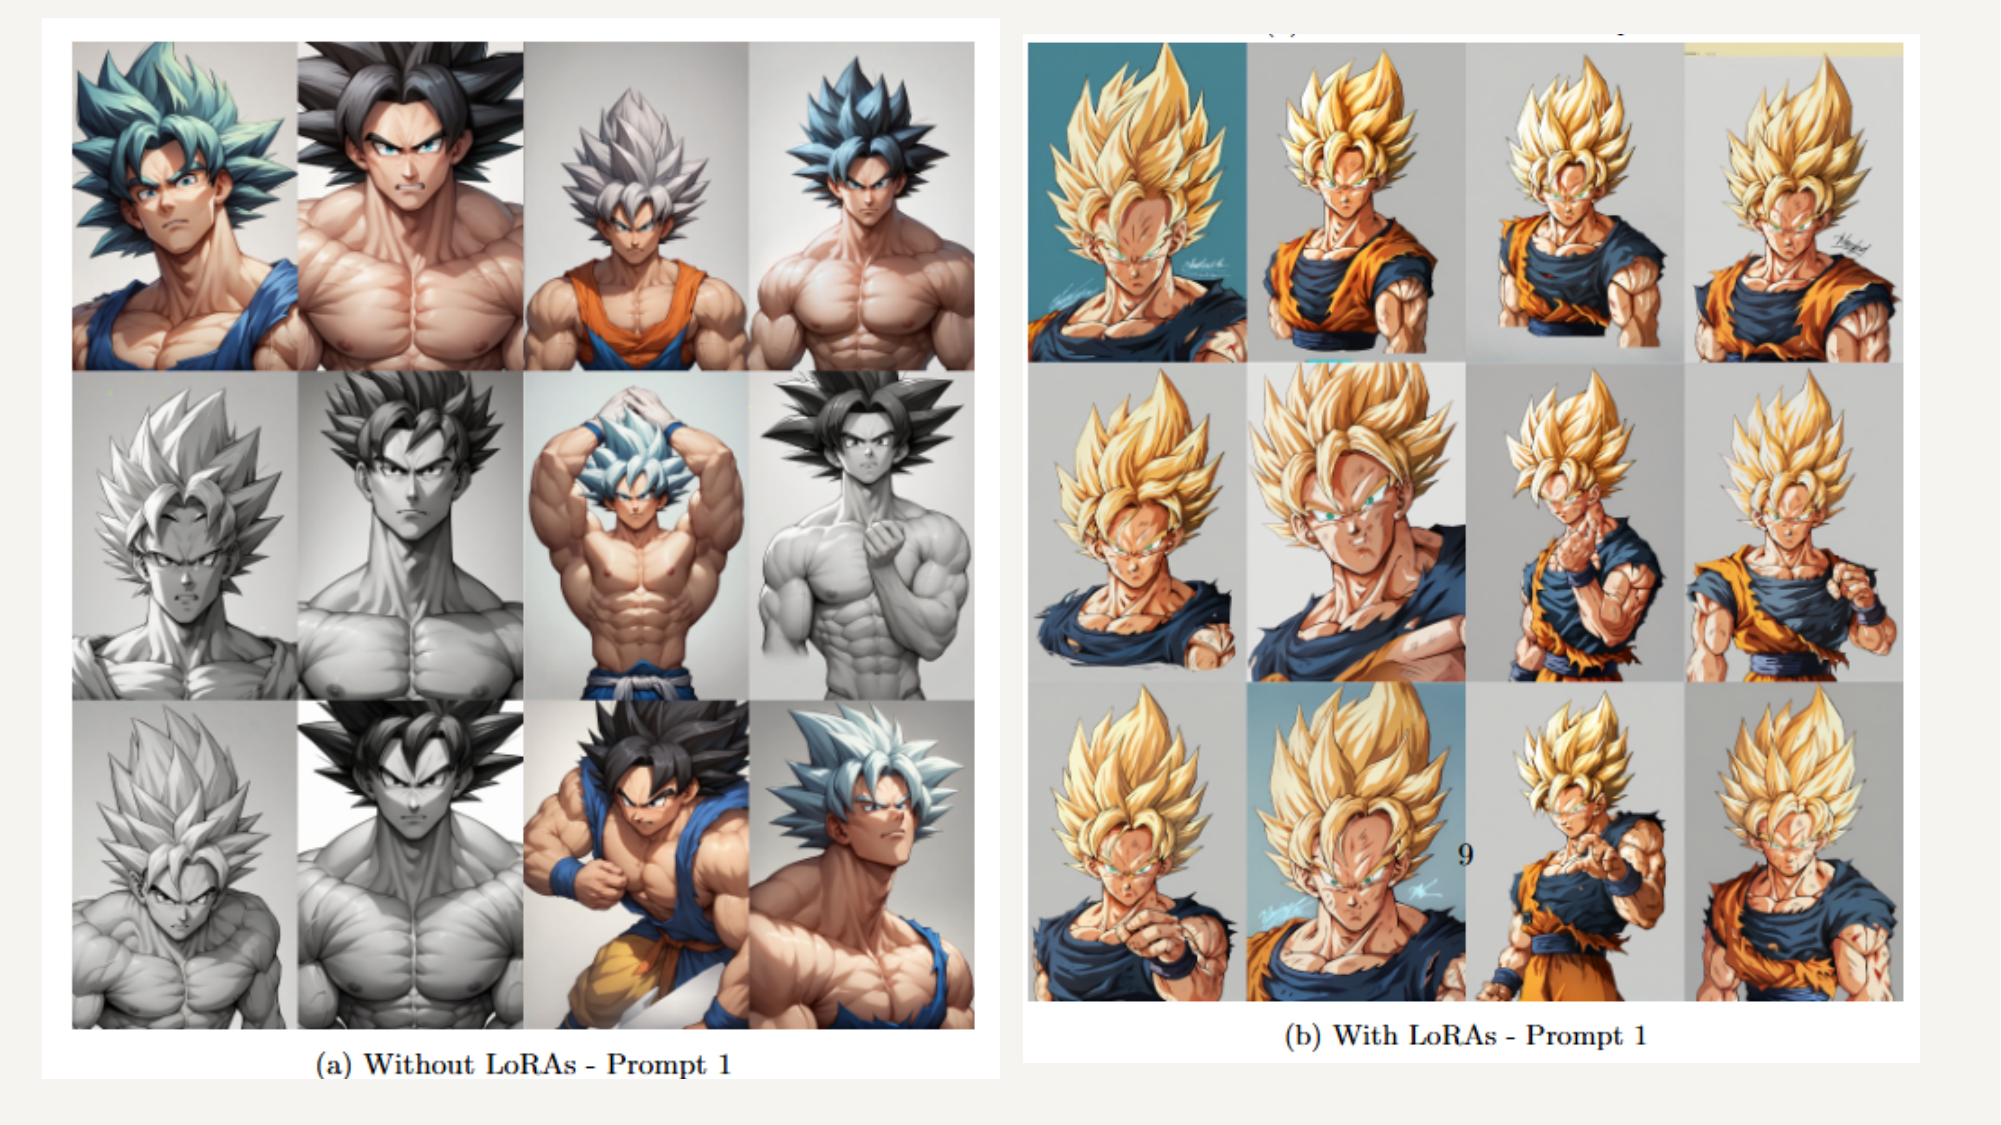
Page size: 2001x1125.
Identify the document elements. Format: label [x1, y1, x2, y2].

picture [41, 17, 1001, 1080]
picture [1023, 33, 1920, 1064]
